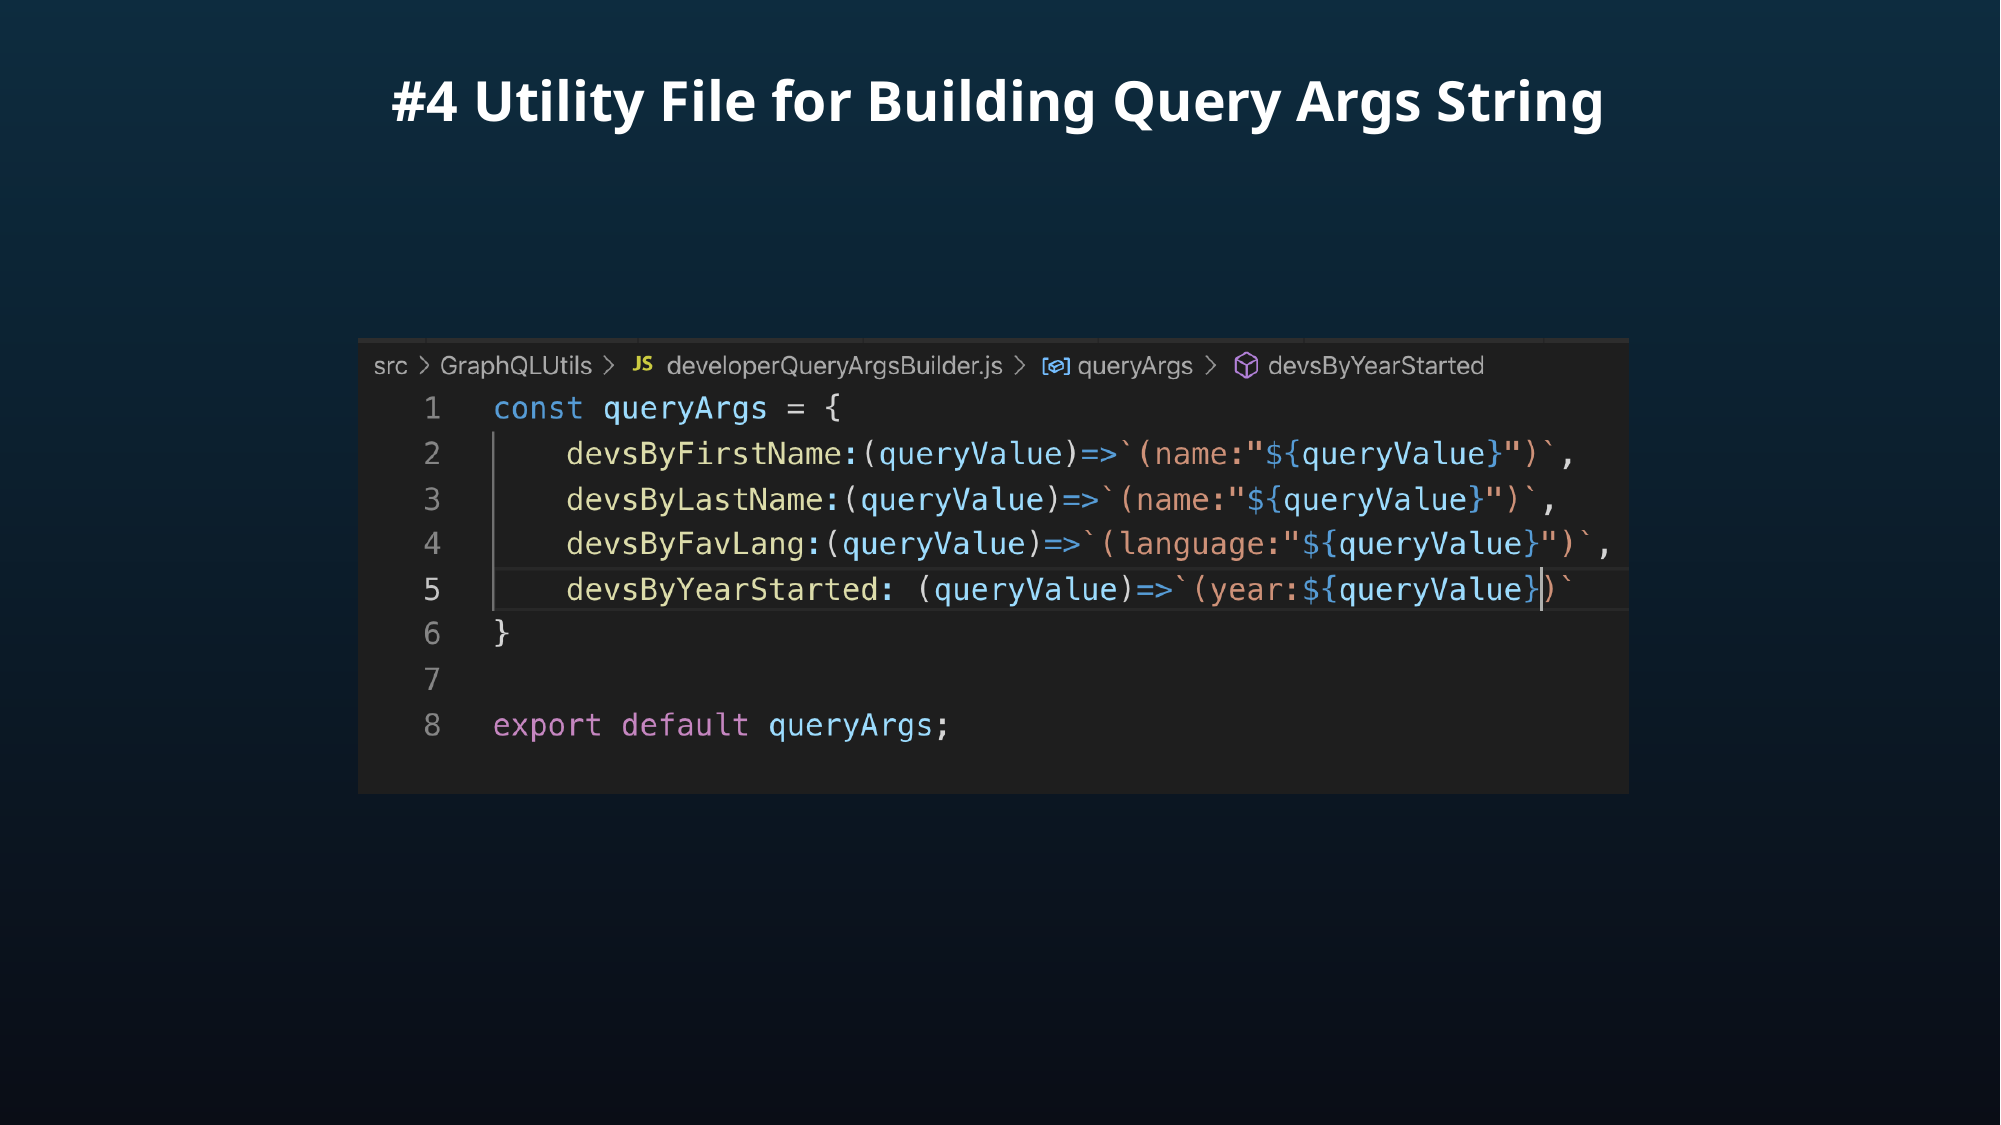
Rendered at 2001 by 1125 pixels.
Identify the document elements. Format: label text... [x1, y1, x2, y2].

picture [358, 338, 1629, 794]
title #4 Utility File for Building Query Args String [81, 54, 1917, 154]
